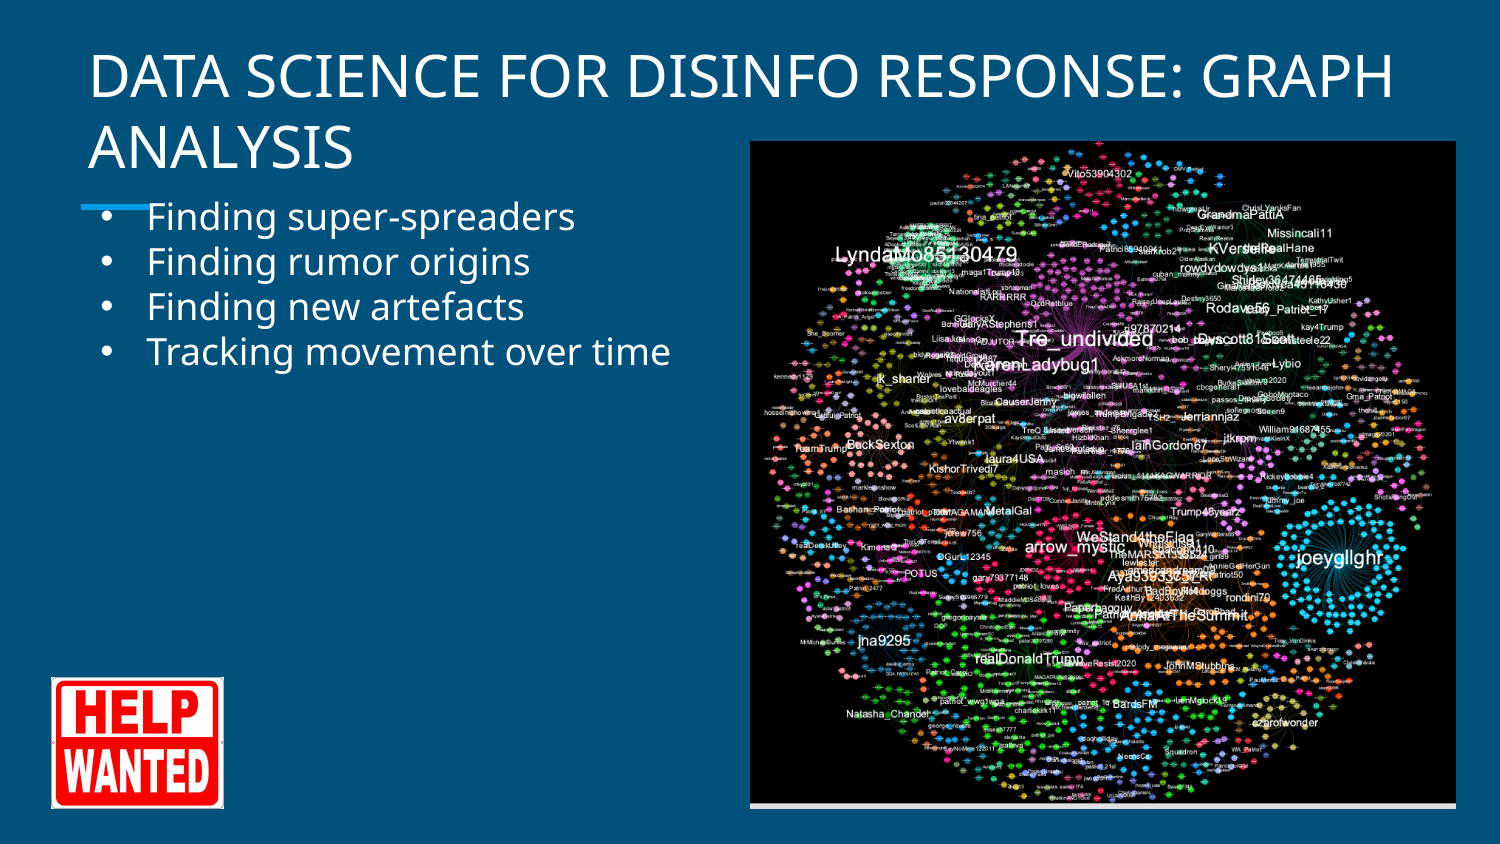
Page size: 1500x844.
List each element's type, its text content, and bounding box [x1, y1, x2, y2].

list Finding super-spreaders Finding rumor origins Finding new artefacts Tracking movement over time [83, 186, 724, 764]
title DATA SCIENCE FOR DISINFO RESPONSE: GRAPH ANALYSIS [82, 31, 1418, 188]
picture [751, 142, 1455, 808]
picture [52, 678, 223, 808]
